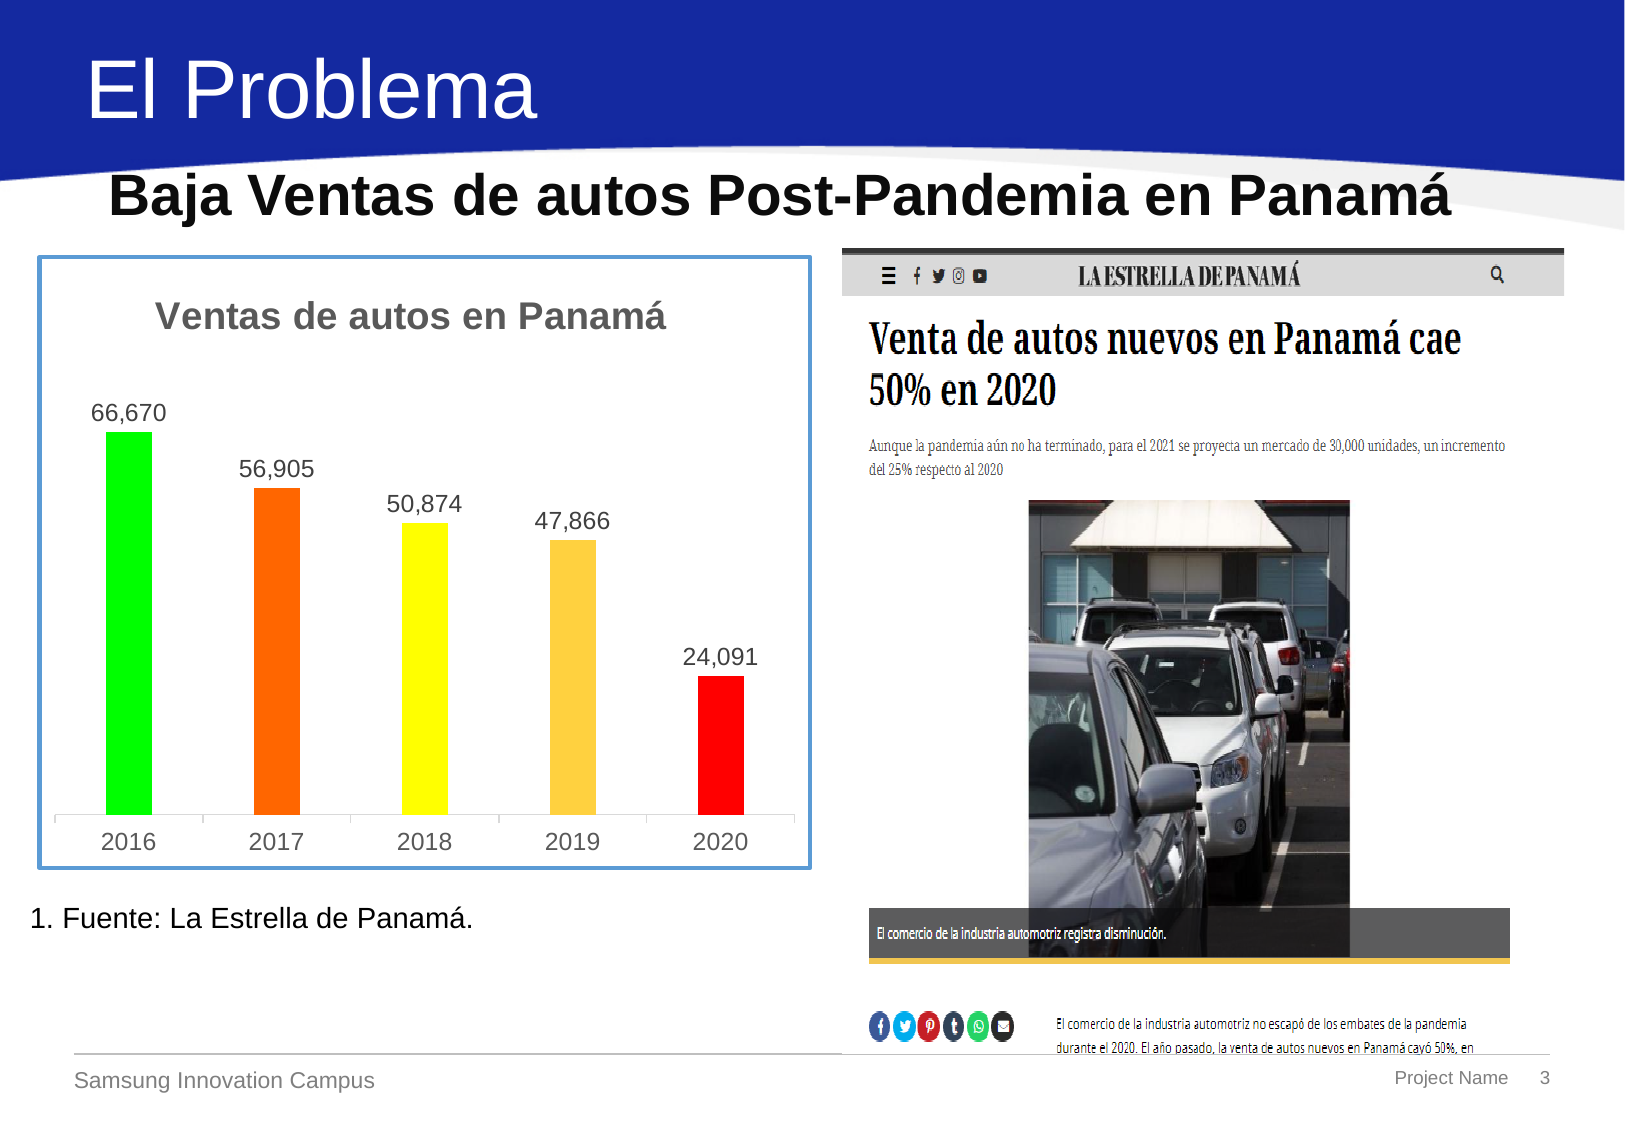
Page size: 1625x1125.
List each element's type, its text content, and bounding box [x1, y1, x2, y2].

text_box 1. Fuente: La Estrella de Panamá. [14, 892, 828, 942]
text_box El Problema [85, 34, 1487, 135]
chart [37, 254, 813, 871]
title Baja Ventas de autos Post-Pandemia en Panamá [108, 156, 1535, 345]
picture [0, 0, 1625, 1125]
